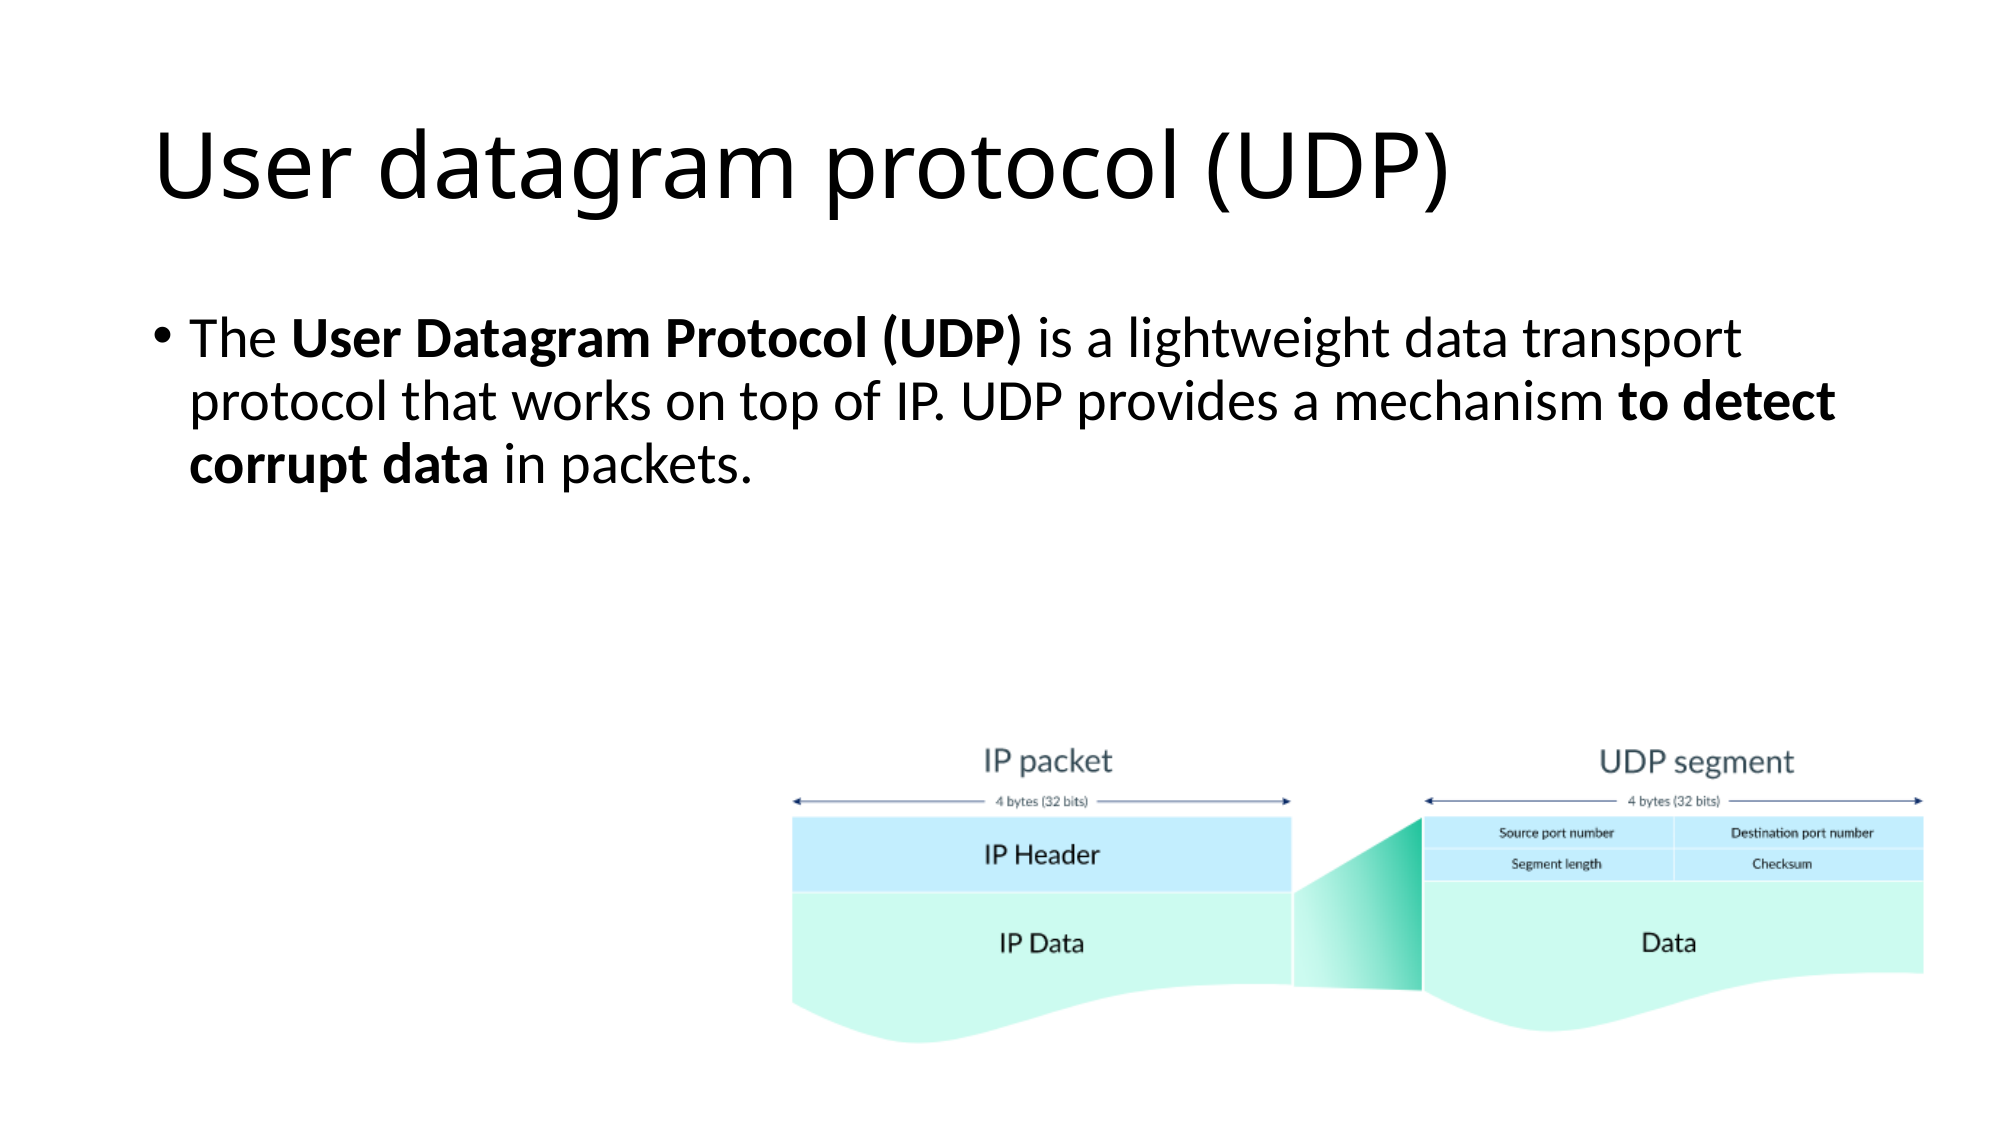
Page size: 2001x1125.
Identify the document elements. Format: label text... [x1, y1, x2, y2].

picture [759, 716, 1963, 1060]
list The User Datagram Protocol (UDP) is a lightweight data transport protocol that works on top of IP. UDP provides a mechanism to detect corrupt data in packets. [137, 299, 1863, 1014]
title User datagram protocol (UDP) [137, 59, 1863, 278]
